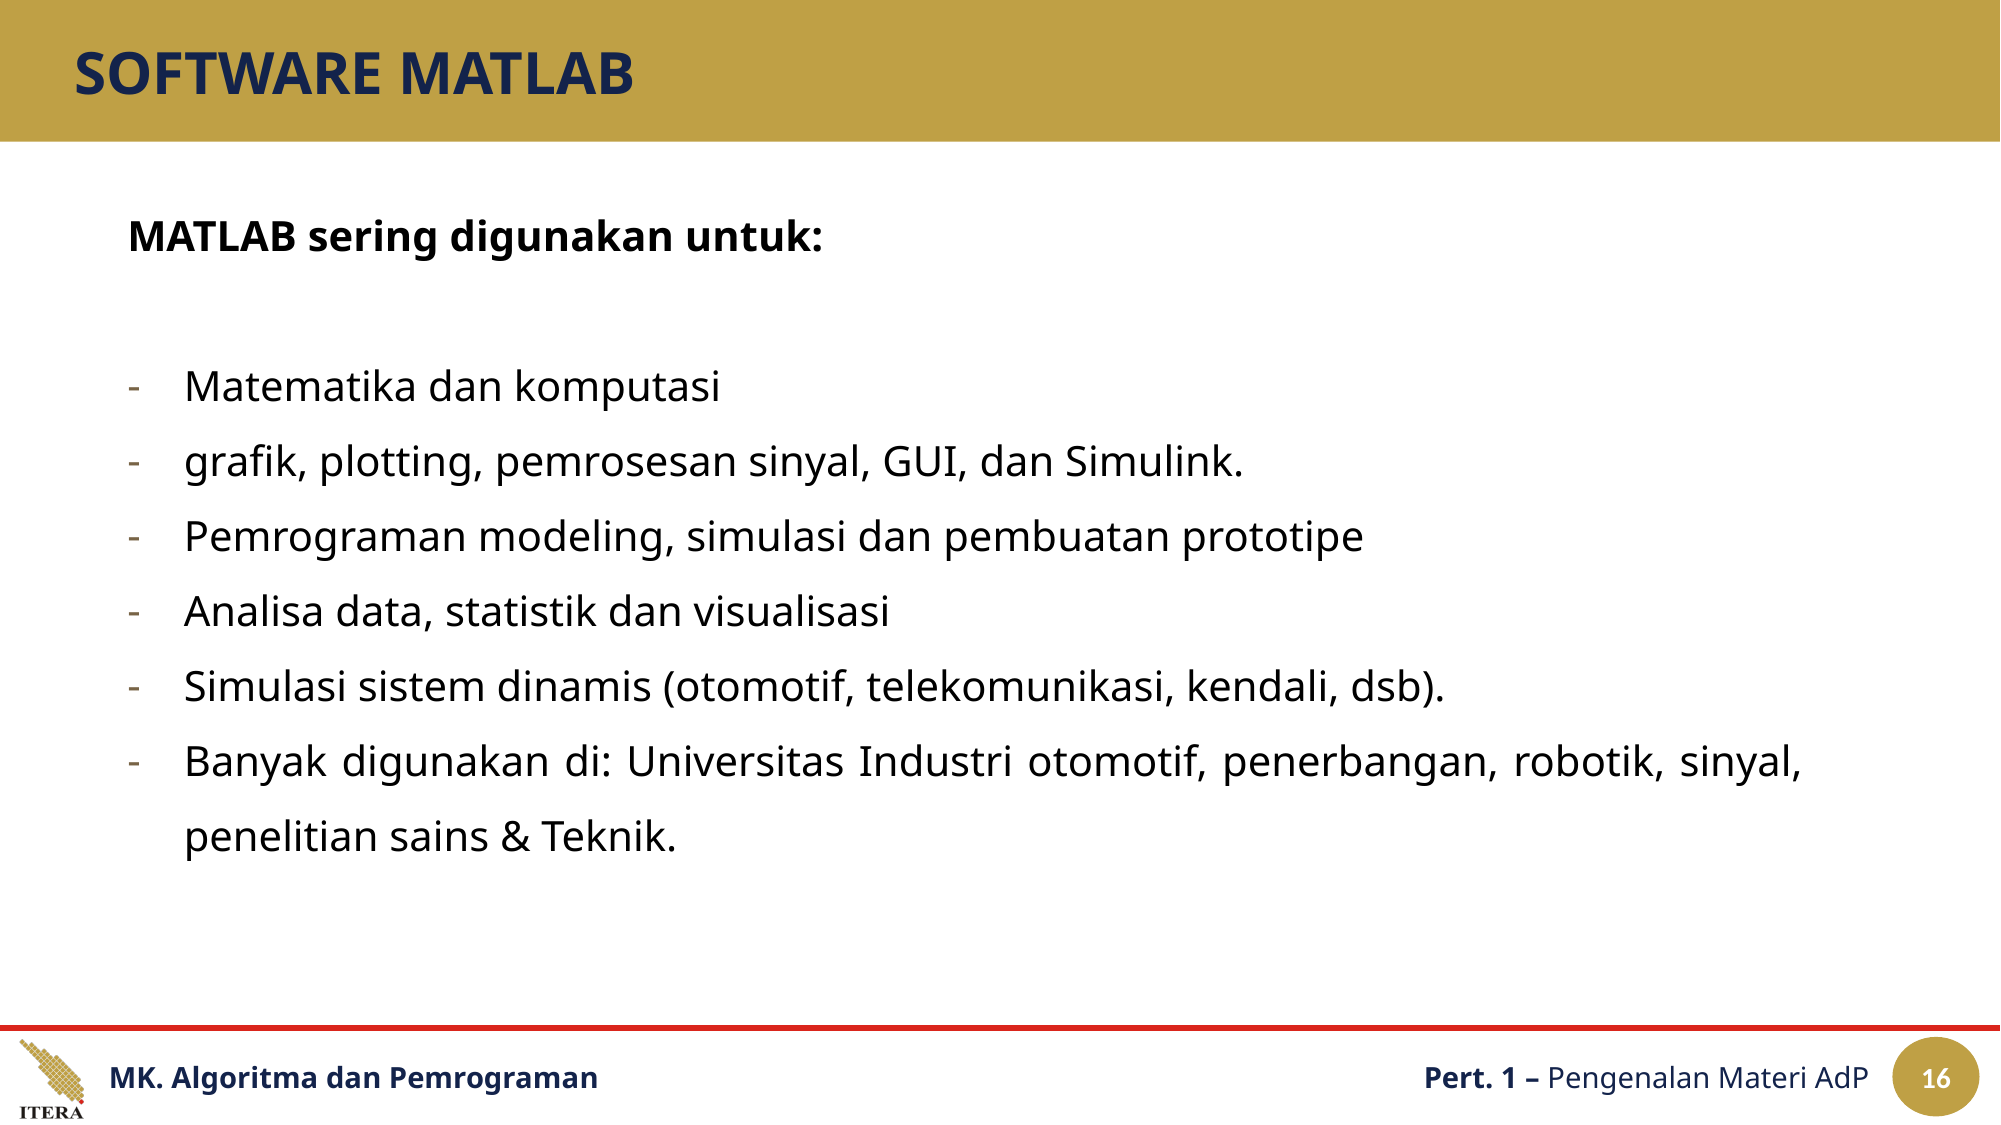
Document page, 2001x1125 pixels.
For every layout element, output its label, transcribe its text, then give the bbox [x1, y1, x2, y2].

picture [9, 1036, 94, 1122]
text_box MK. Algoritma dan Pemrograman [94, 1036, 888, 1117]
text_box SOFTWARE MATLAB [59, 31, 1941, 111]
text_box MATLAB sering digunakan untuk: Matematika dan komputasi grafik, plotting, pemrosesan sinyal, GUI, dan Simulink. Pemrograman modeling, simulasi dan pembuatan prototipe Analisa data, statistik dan visualisasi Simulasi sistem dinamis (otomotif, telekomunikasi, kendali, dsb). Banyak digunakan di: Universitas Industri otomotif, penerbangan, robotik, sinyal, penelitian sains & Teknik. [93, 194, 1819, 850]
text_box 16 [1891, 1035, 1981, 1118]
text_box [0, 0, 2000, 143]
text_box Pert. 1 – Pengenalan Materi AdP [977, 1036, 1885, 1117]
